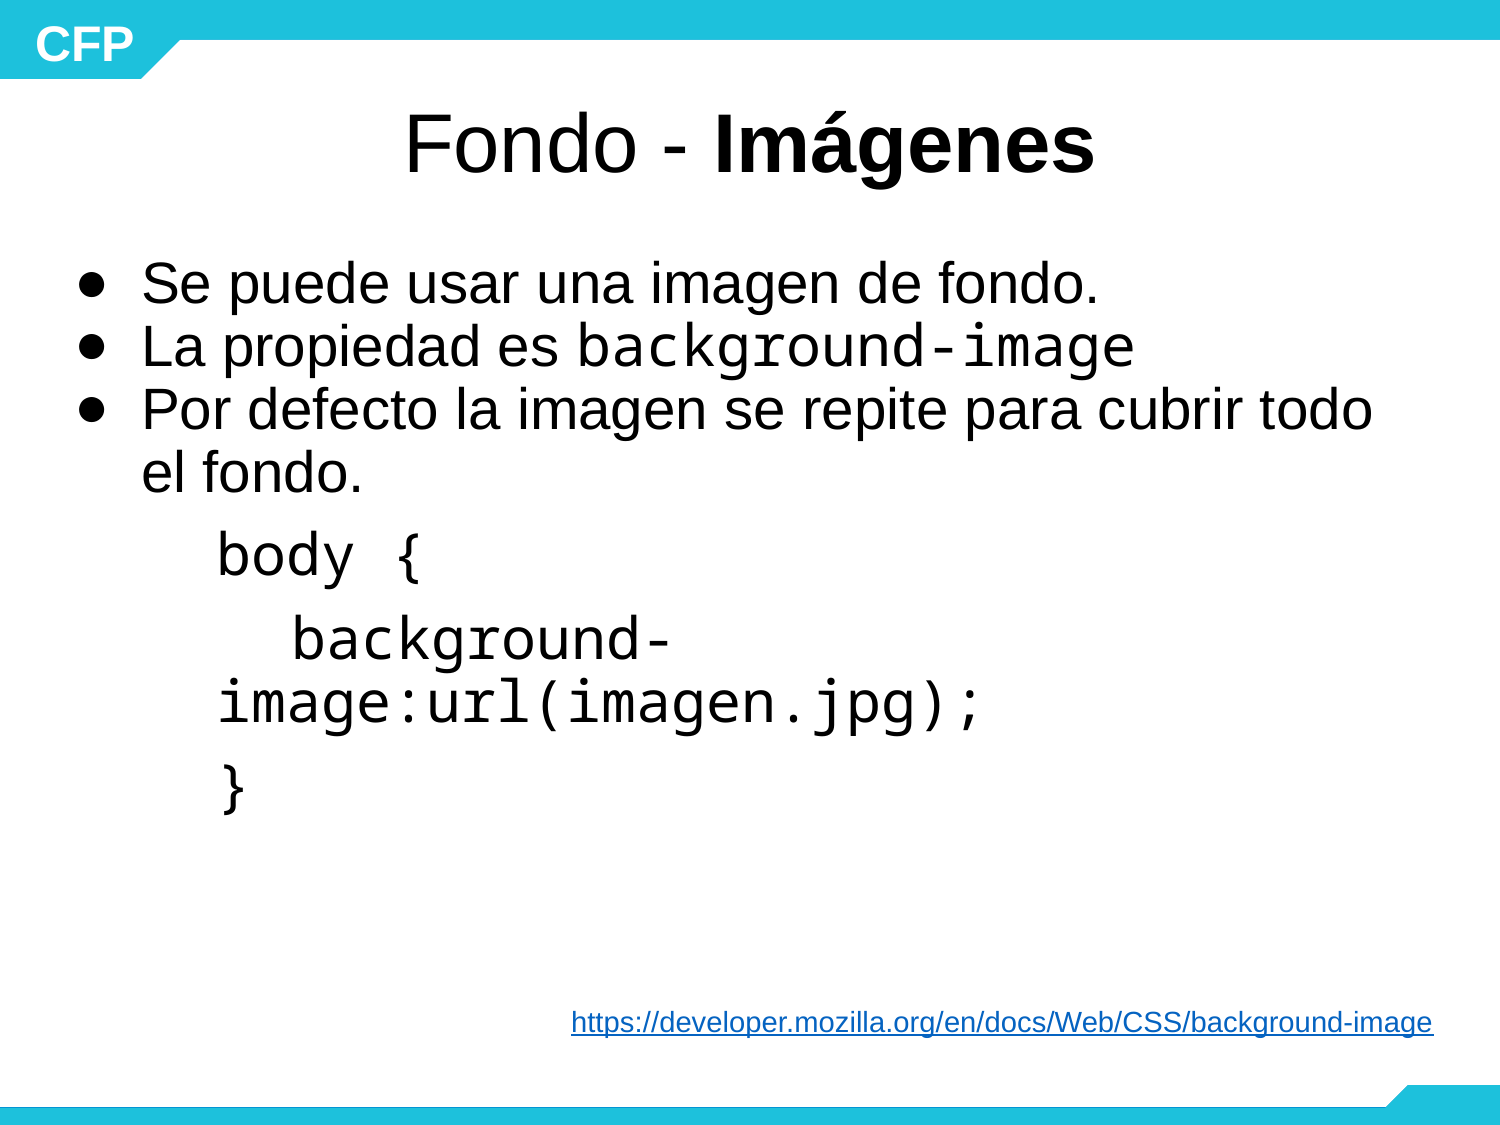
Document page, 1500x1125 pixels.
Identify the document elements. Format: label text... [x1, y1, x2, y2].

list Se puede usar una imagen de fondo. La propiedad es background-image Por defecto la imagen se repite para cubrir todo el fondo. body { background-image:url(imagen.jpg); } https://developer.mozilla.org/en/docs/Web/CSS/background-image [51, 245, 1449, 1053]
title Fondo - Imágenes [103, 45, 1397, 245]
